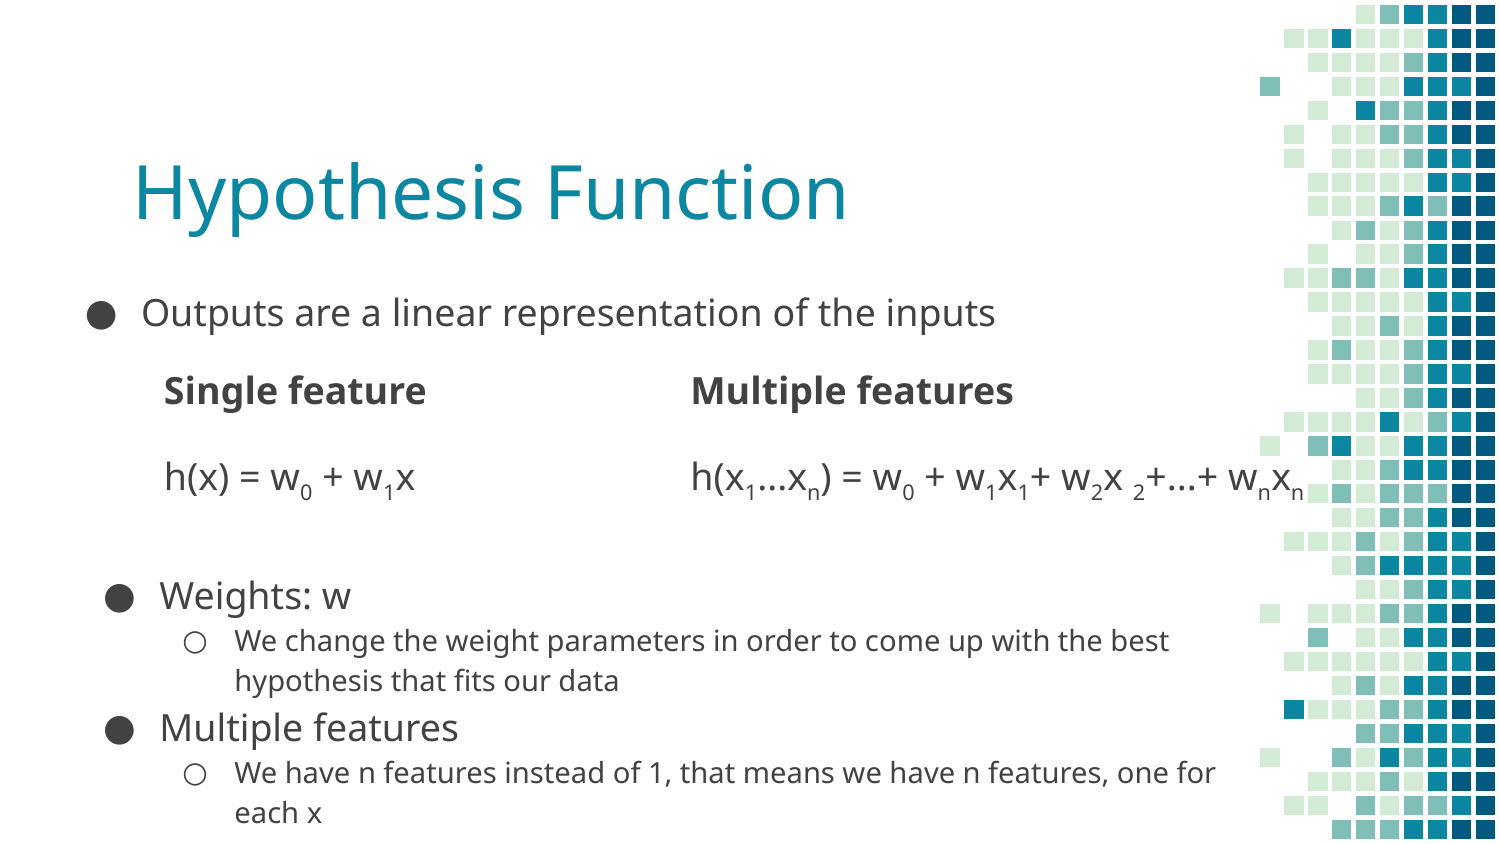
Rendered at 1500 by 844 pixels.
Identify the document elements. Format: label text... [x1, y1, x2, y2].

text_box Weights: w We change the weight parameters in order to come up with the best hypothesis that fits our data Multiple features We have n features instead of 1, that means we have n features, one for each x [69, 549, 1261, 644]
text_box Single feature h(x) = w0 + w1x [148, 345, 697, 539]
text_box Multiple features h(x1...xn) = w0 + w1x1+ w2x 2+...+ wnxn [675, 345, 1329, 514]
title Hypothesis Function [117, 108, 1227, 250]
text_box Outputs are a linear representation of the inputs [51, 266, 1449, 361]
